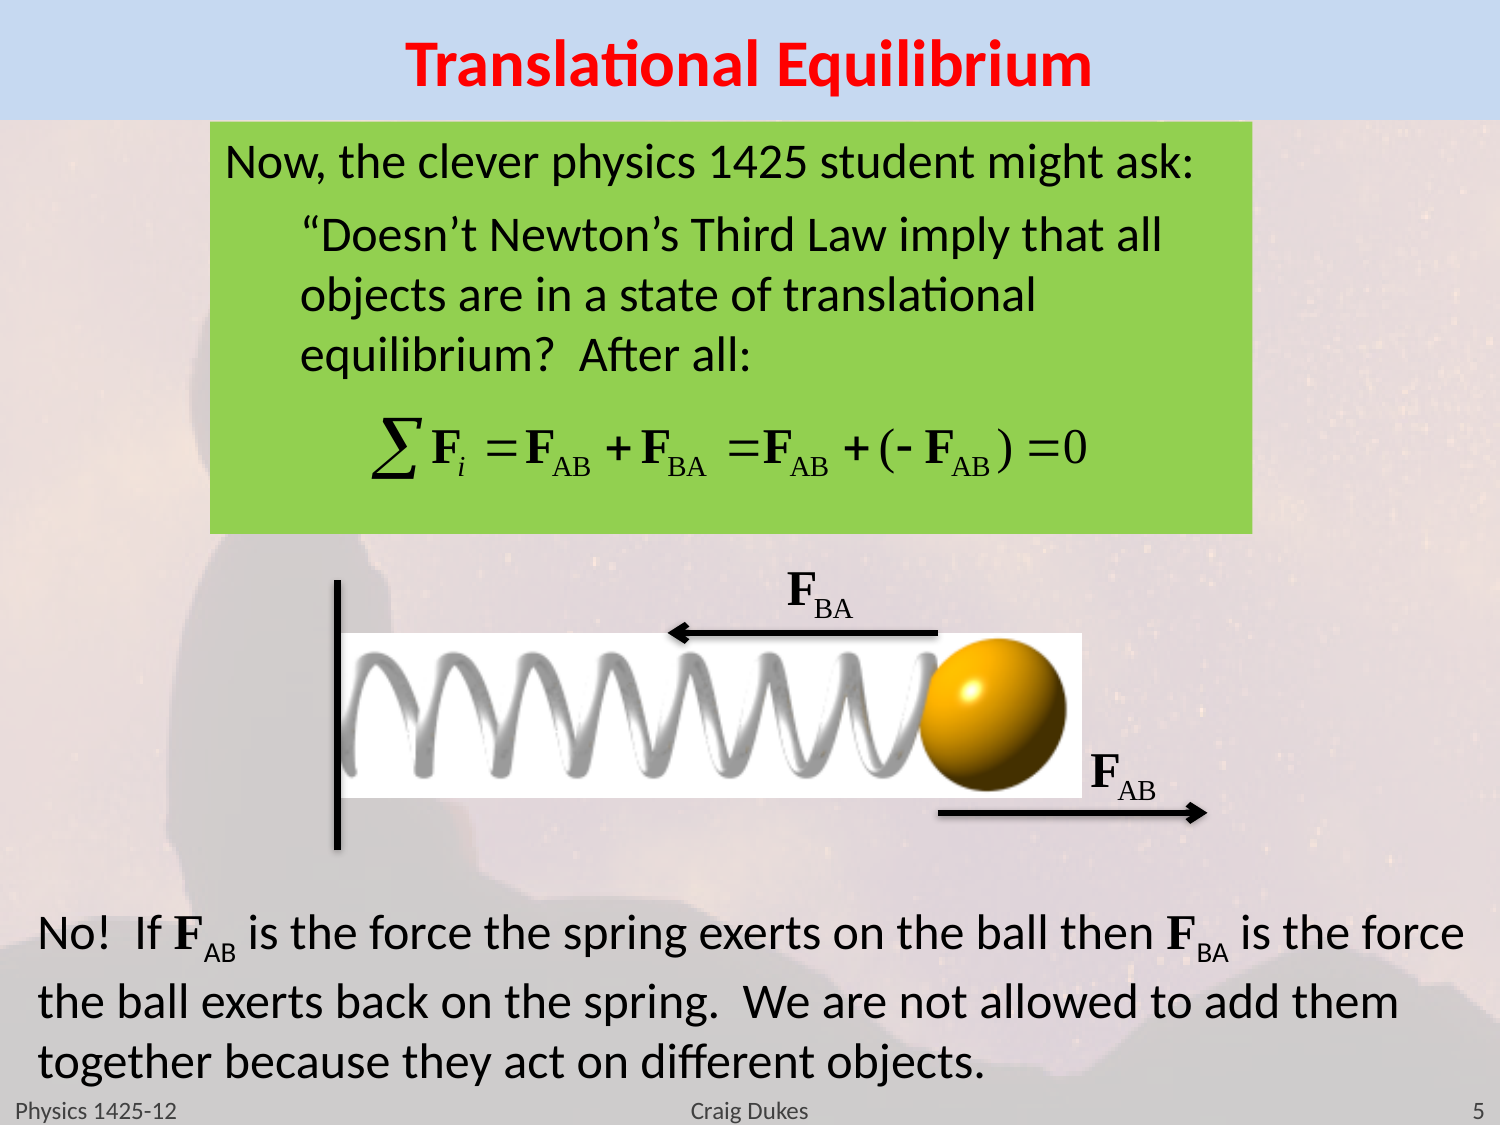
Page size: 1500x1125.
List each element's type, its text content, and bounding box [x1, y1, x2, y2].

text_box No! If FAB is the force the spring exerts on the ball then FBA is the force the ball exerts back on the spring. We are not allowed to add them together because they act on different objects. [22, 892, 1485, 1096]
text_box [364, 404, 1099, 493]
slide_number 5 [1125, 1095, 1500, 1125]
footer Craig Dukes [375, 1096, 1125, 1125]
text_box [779, 547, 864, 632]
text_box Now, the clever physics 1425 student might ask: “Doesn’t Newton’s Third Law imply that all objects are in a state of translational equilibrium? After all: [210, 121, 1253, 534]
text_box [1083, 729, 1168, 814]
picture [0, 120, 1500, 1095]
slide_number Physics 1425-12 [0, 1095, 375, 1125]
title Translational Equilibrium [0, 0, 1500, 120]
